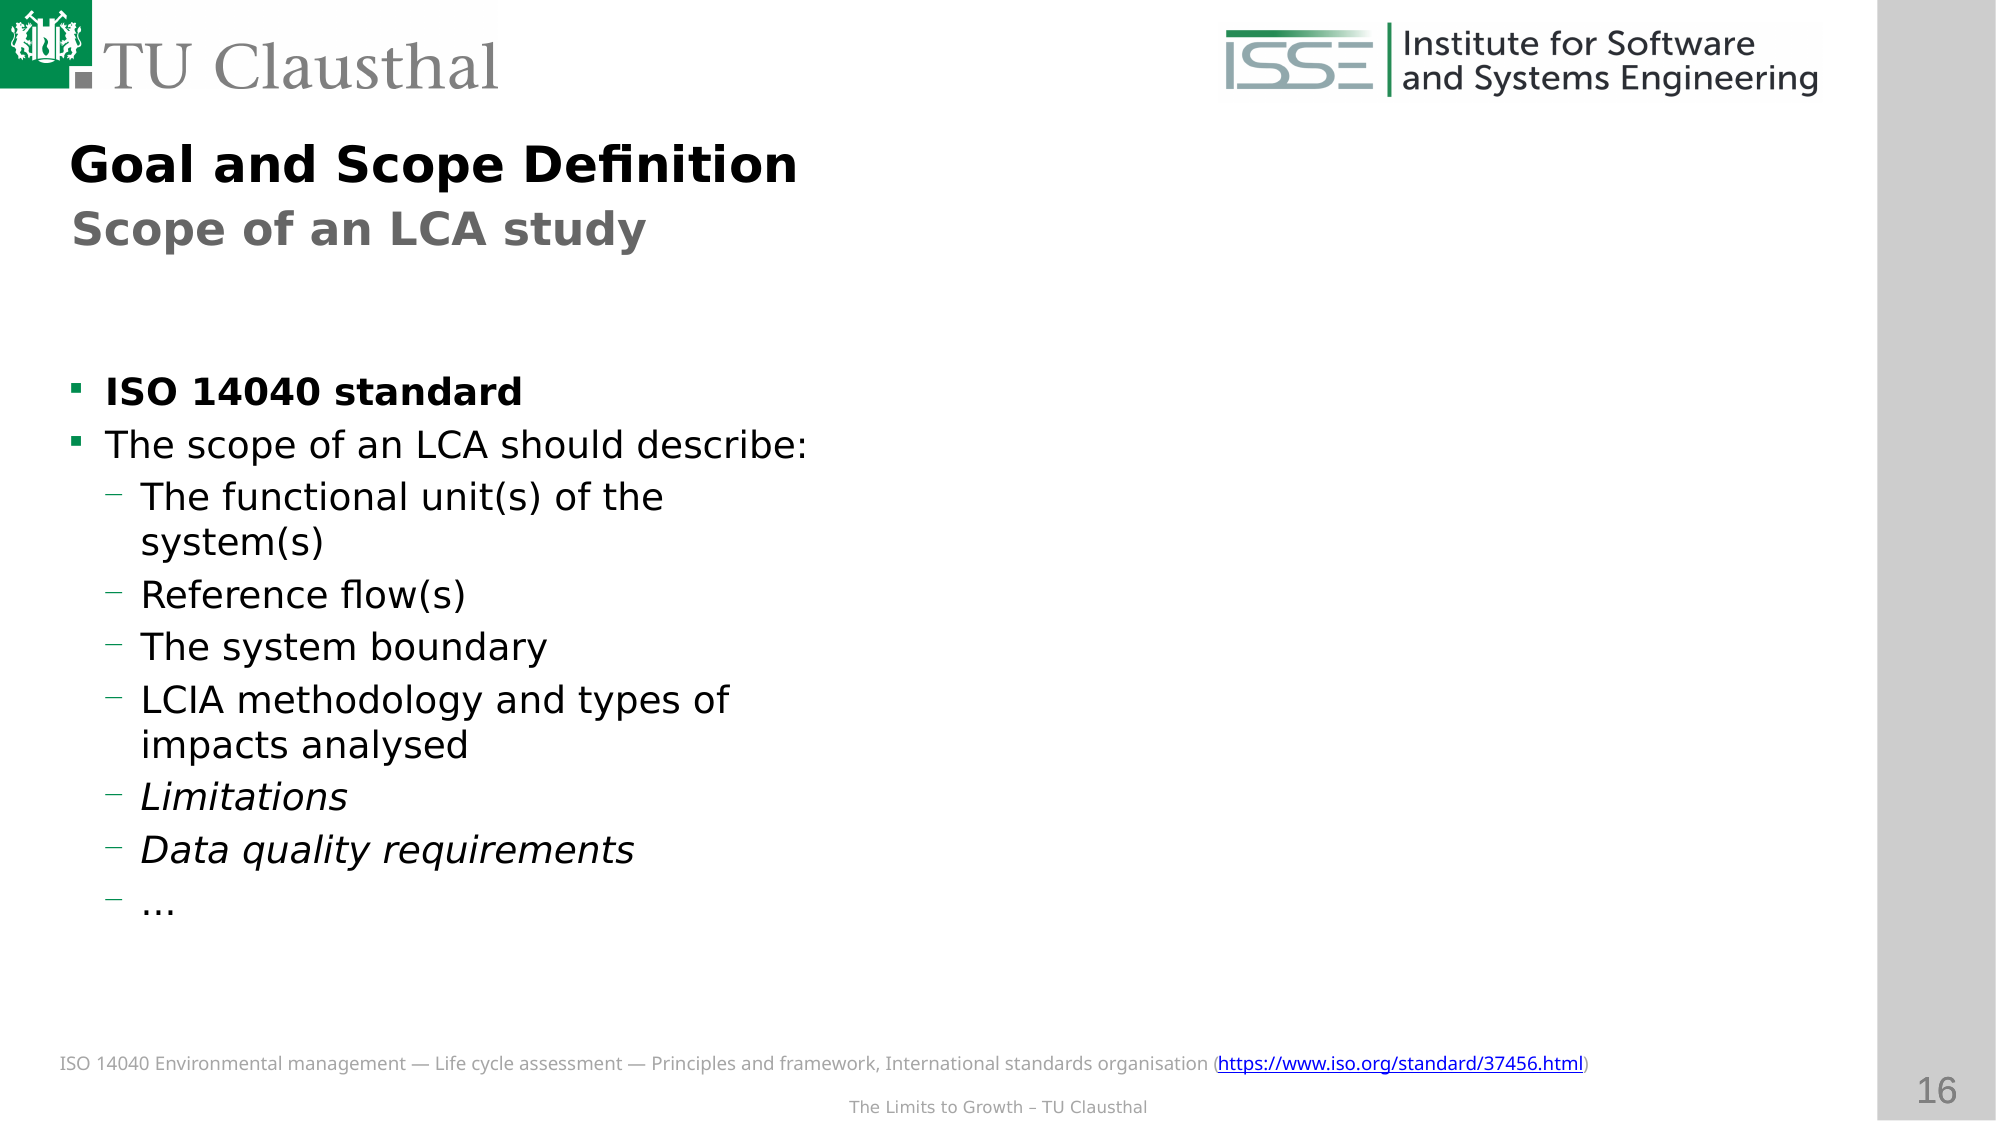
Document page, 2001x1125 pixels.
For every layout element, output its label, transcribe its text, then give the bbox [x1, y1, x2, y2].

text_box ISO 14040 standard The scope of an LCA should describe: The functional unit(s) of the system(s) Reference flow(s) The system boundary LCIA methodology and types of impacts analysed Limitations Data quality requirements ... [55, 208, 861, 1032]
picture [1218, 22, 1823, 103]
picture [0, 0, 498, 89]
text_box Scope of an LCA study [70, 188, 1767, 267]
text_box Goal and Scope Definition [55, 125, 1816, 205]
text_box ISO 14040 Environmental management — Life cycle assessment — Principles and framework, International standards organisation (https://www.iso.org/standard/37456.html) [45, 1043, 1836, 1085]
